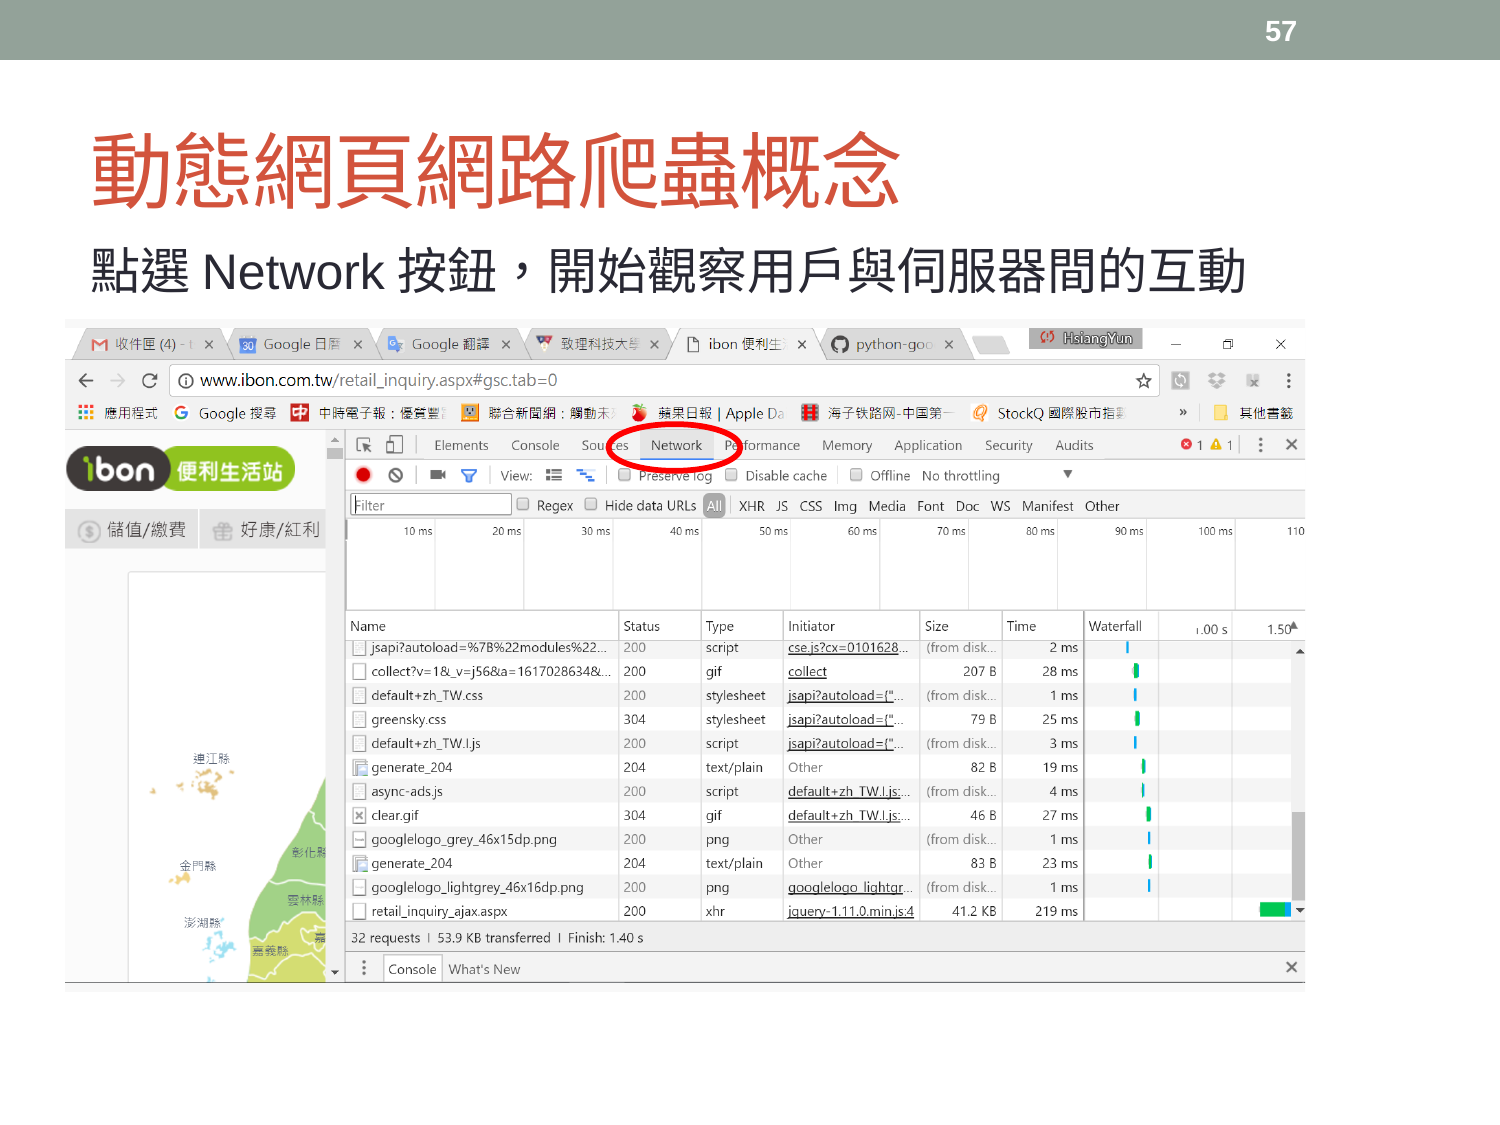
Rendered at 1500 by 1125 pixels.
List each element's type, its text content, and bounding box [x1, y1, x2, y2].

title 動態網頁網路爬蟲概念 [75, 87, 1425, 231]
slide_number 57 [1250, 3, 1425, 57]
picture [64, 318, 1306, 993]
list 點選Network按鈕，開始觀察用戶與伺服器間的互動 [75, 231, 1425, 421]
